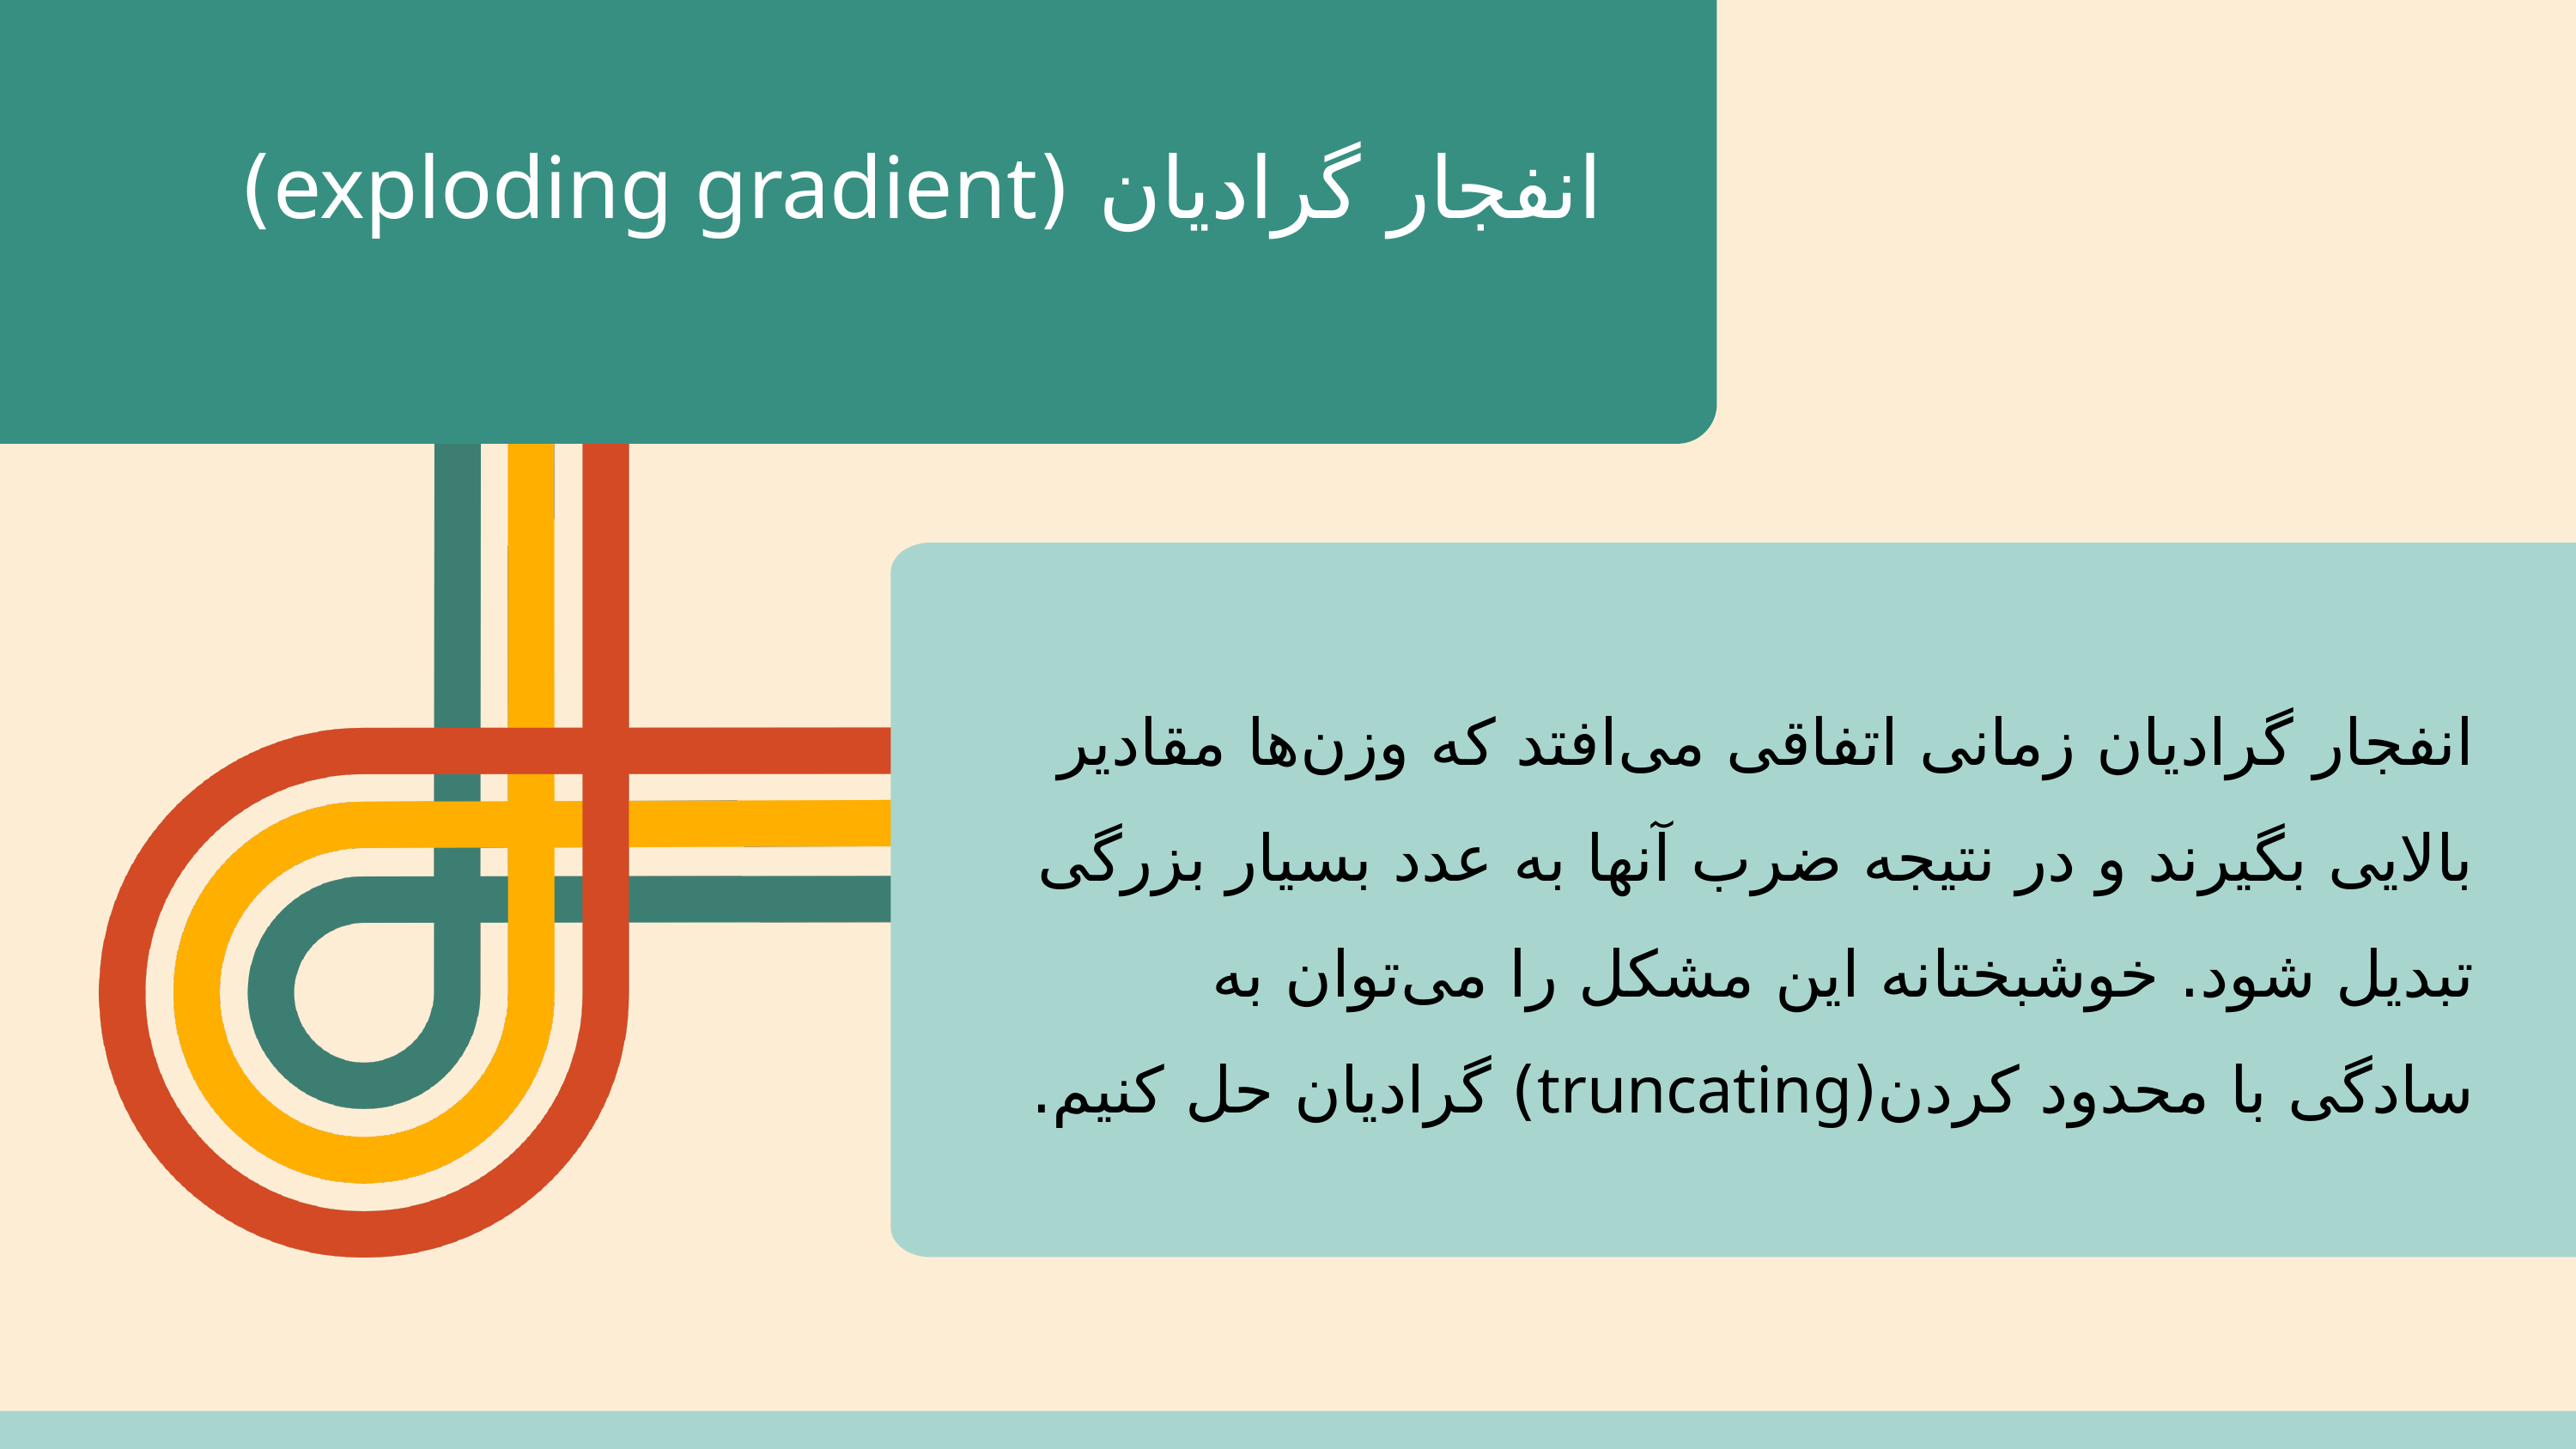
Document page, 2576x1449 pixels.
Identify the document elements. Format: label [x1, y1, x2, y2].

text_box [0, 0, 1717, 445]
picture [98, 445, 1015, 1258]
text_box [0, 1410, 2576, 1449]
text_box [890, 542, 2576, 1258]
